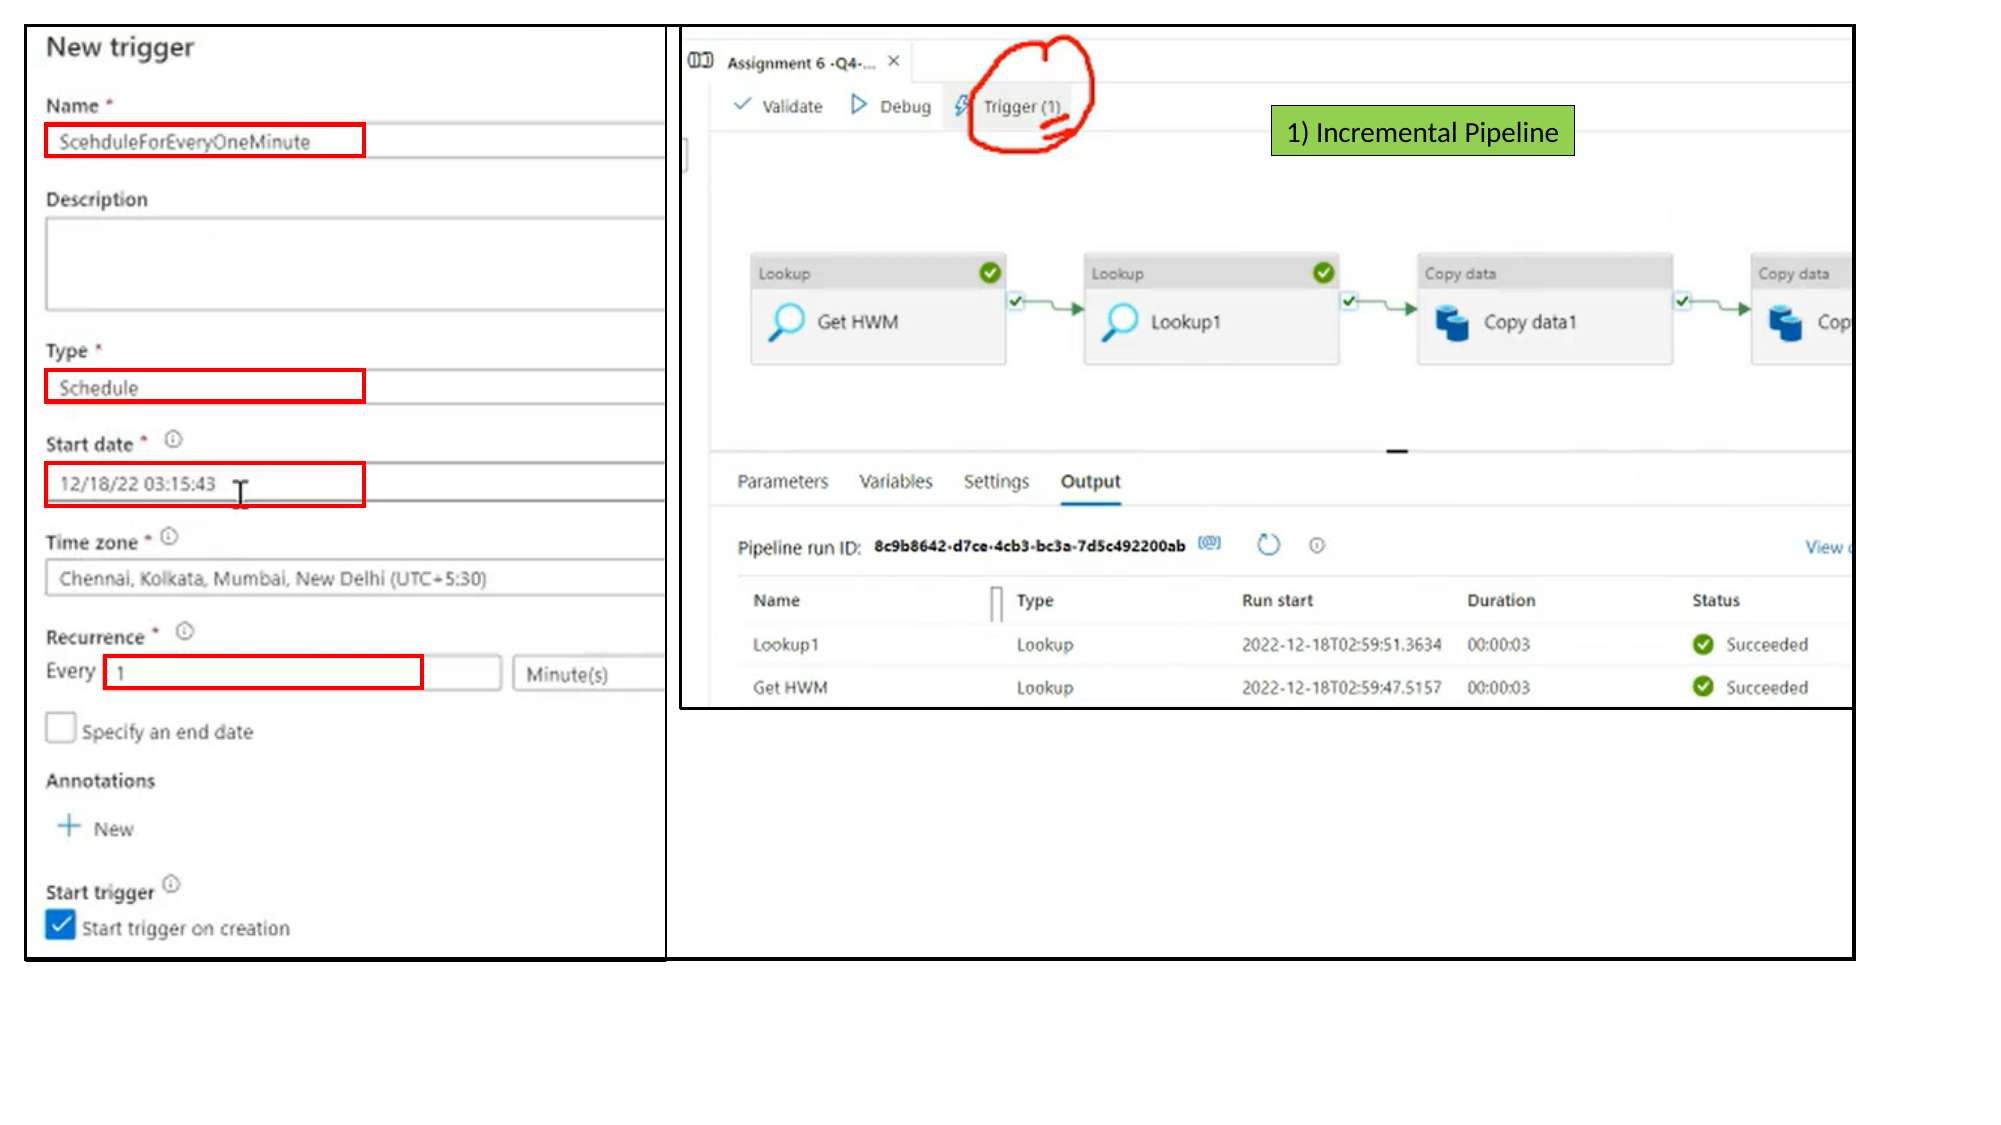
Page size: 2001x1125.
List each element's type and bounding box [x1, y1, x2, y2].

picture [682, 27, 1853, 707]
picture [27, 27, 665, 959]
text_box [24, 24, 1855, 960]
